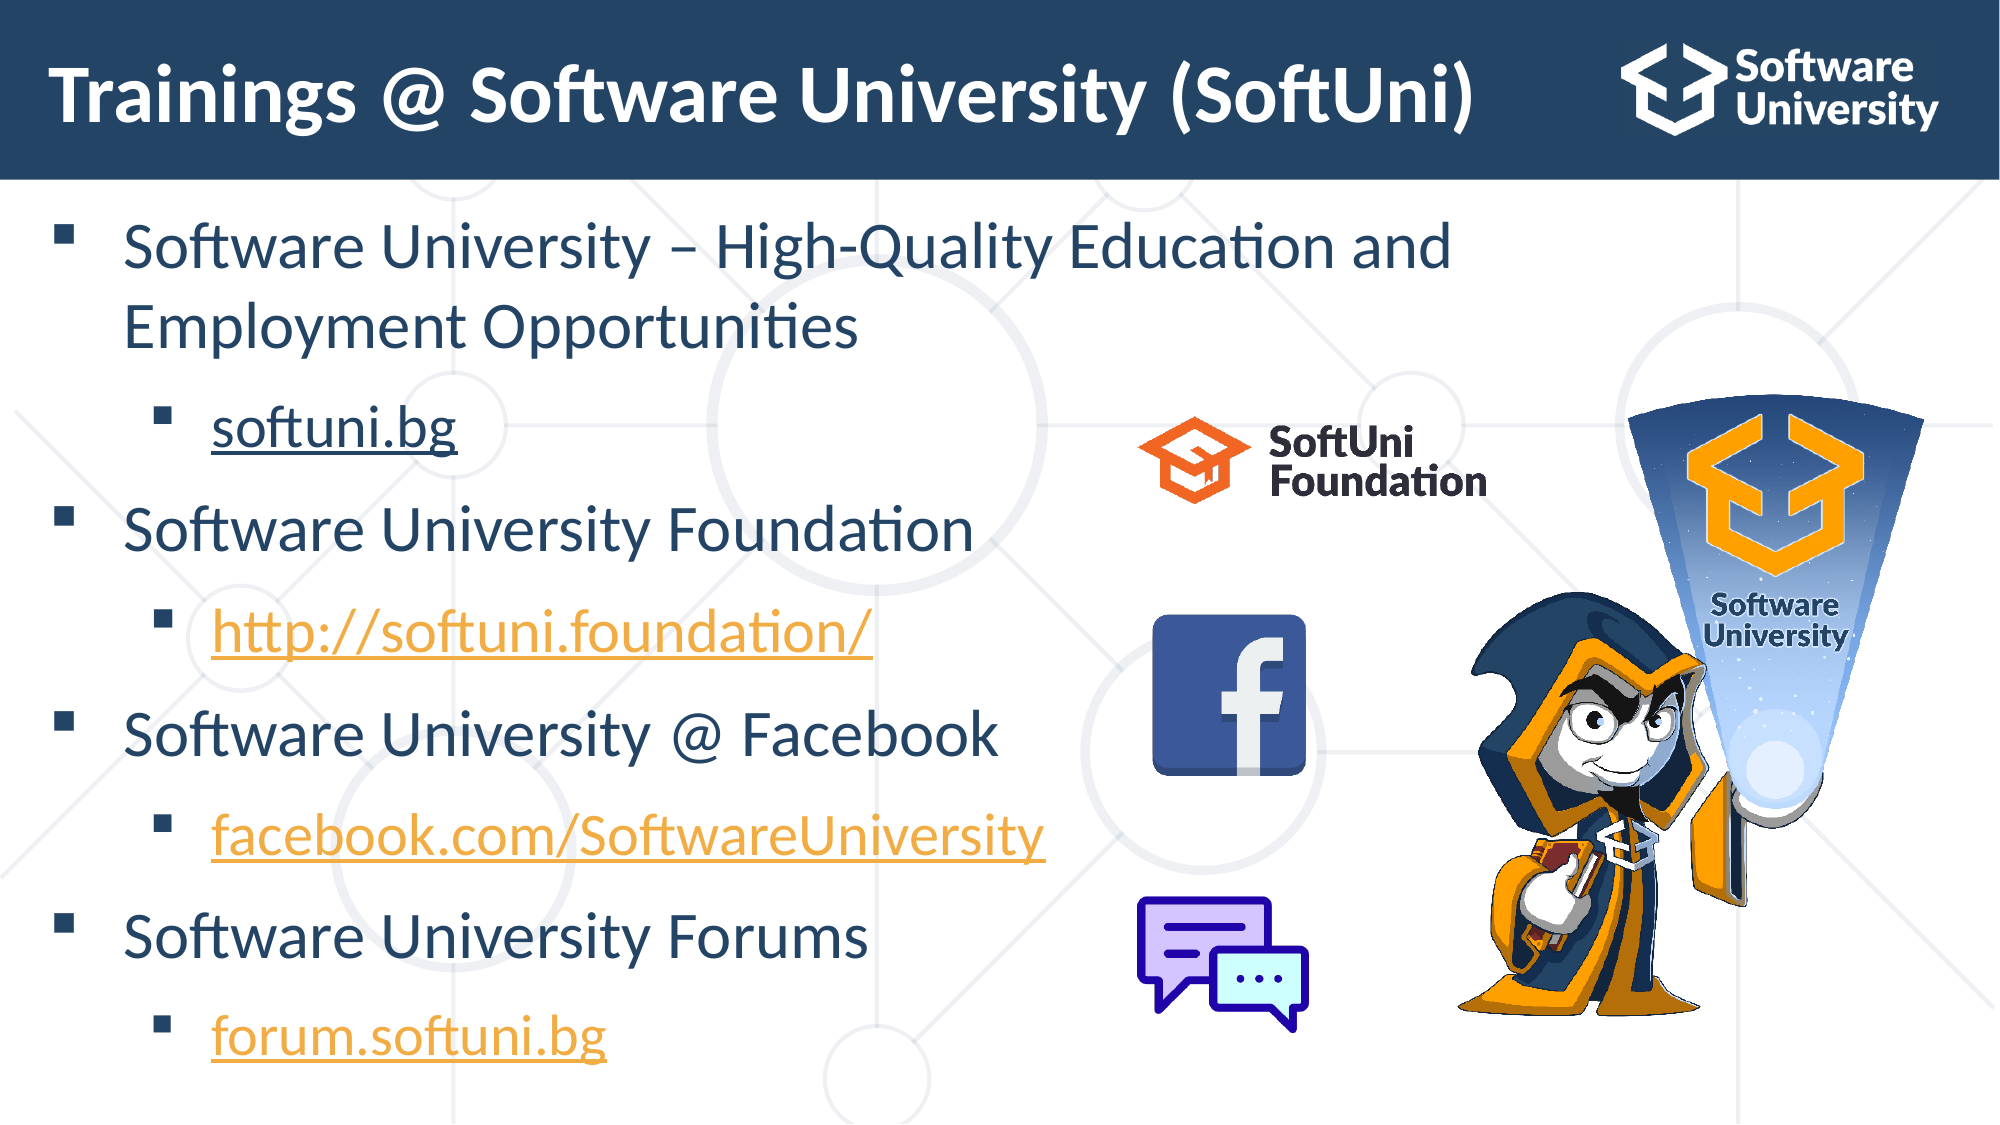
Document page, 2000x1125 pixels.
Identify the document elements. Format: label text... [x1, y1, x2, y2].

picture [1136, 337, 1967, 1073]
title Trainings @ Software University (SoftUni) [31, 16, 1591, 162]
picture [1136, 599, 1321, 784]
picture [1136, 878, 1309, 1051]
picture [1621, 43, 1939, 136]
list Software University – High-Quality Education and Employment Opportunities softuni.bg Software University Foundation http://softuni.foundation/ Software University @ Facebook facebook.com/SoftwareUniversity Software University Forums forum.softuni.bg [31, 196, 1970, 1050]
